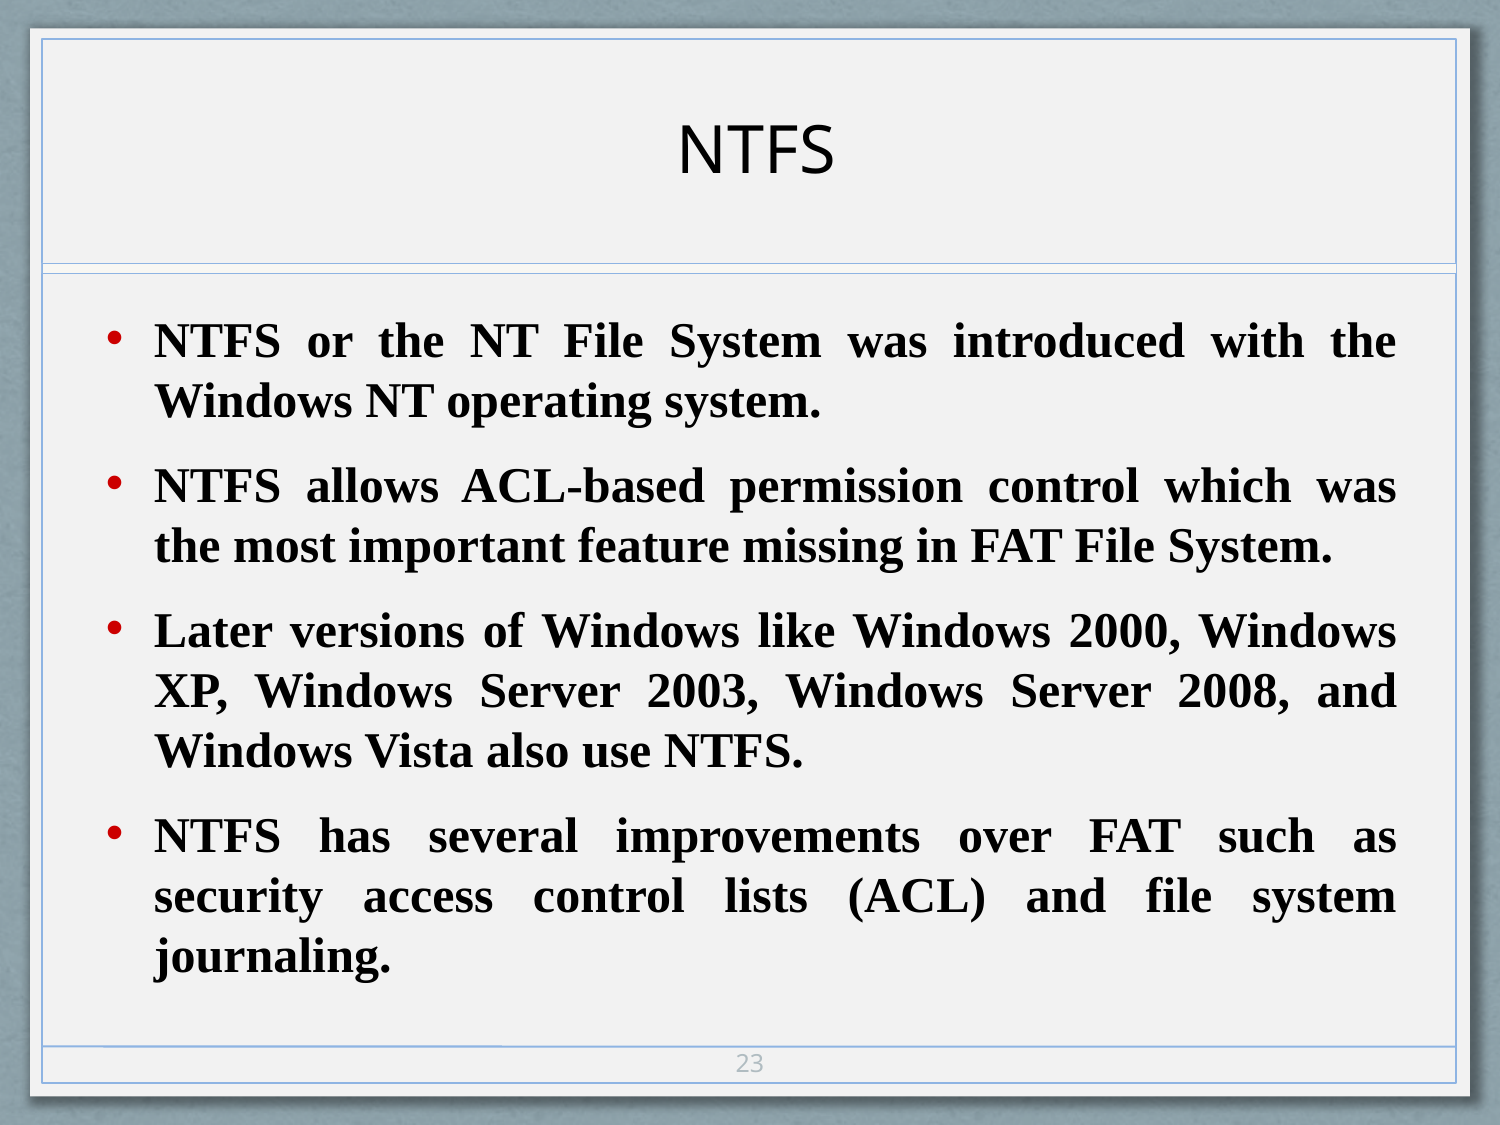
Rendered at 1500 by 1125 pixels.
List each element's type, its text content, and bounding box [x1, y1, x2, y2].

text_box NTFS [99, 99, 1413, 195]
text_box NTFS or the NT File System was introduced with the Windows NT operating system. NTFS allows ACL-based permission control which was the most important feature missing in FAT File System. Later versions of Windows like Windows 2000, Windows XP, Windows Server 2003, Windows Server 2008, and Windows Vista also use NTFS. NTFS has several improvements over FAT such as security access control lists (ACL) and file system journaling. [74, 299, 1413, 990]
text_box 23 [687, 1042, 813, 1088]
picture [0, 0, 1500, 1125]
